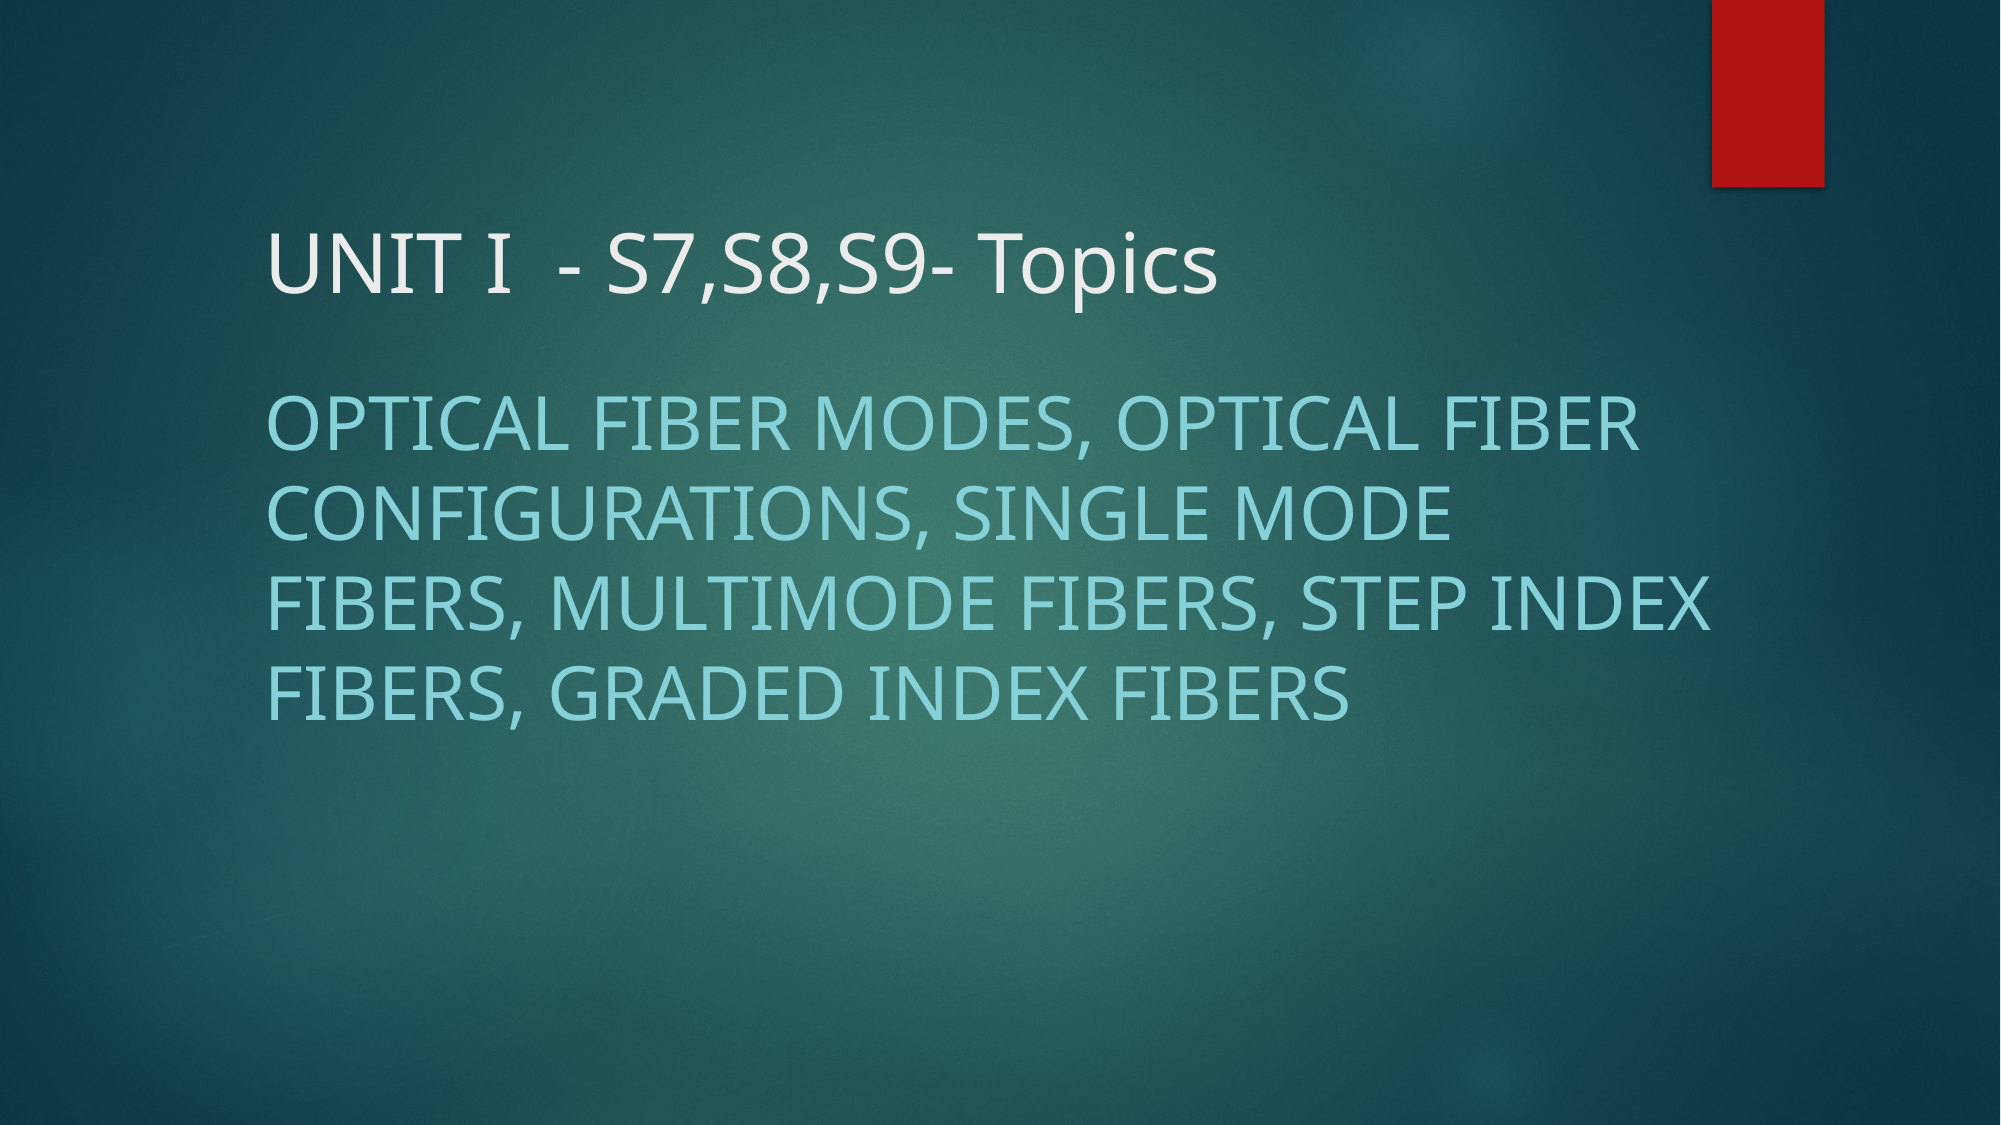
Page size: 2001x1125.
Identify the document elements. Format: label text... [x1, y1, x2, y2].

title UNIT I - S7,S8,S9- Topics [249, 184, 1750, 318]
picture [0, 0, 2001, 1125]
subtitle OPTICAL FIBER MODES, OPTICAL FIBER CONFIGURATIONS, SINGLE MODE FIBERS, MULTIMODE FIBERS, STEP INDEX FIBERS, GRADED INDEX FIBERS [249, 368, 1750, 980]
